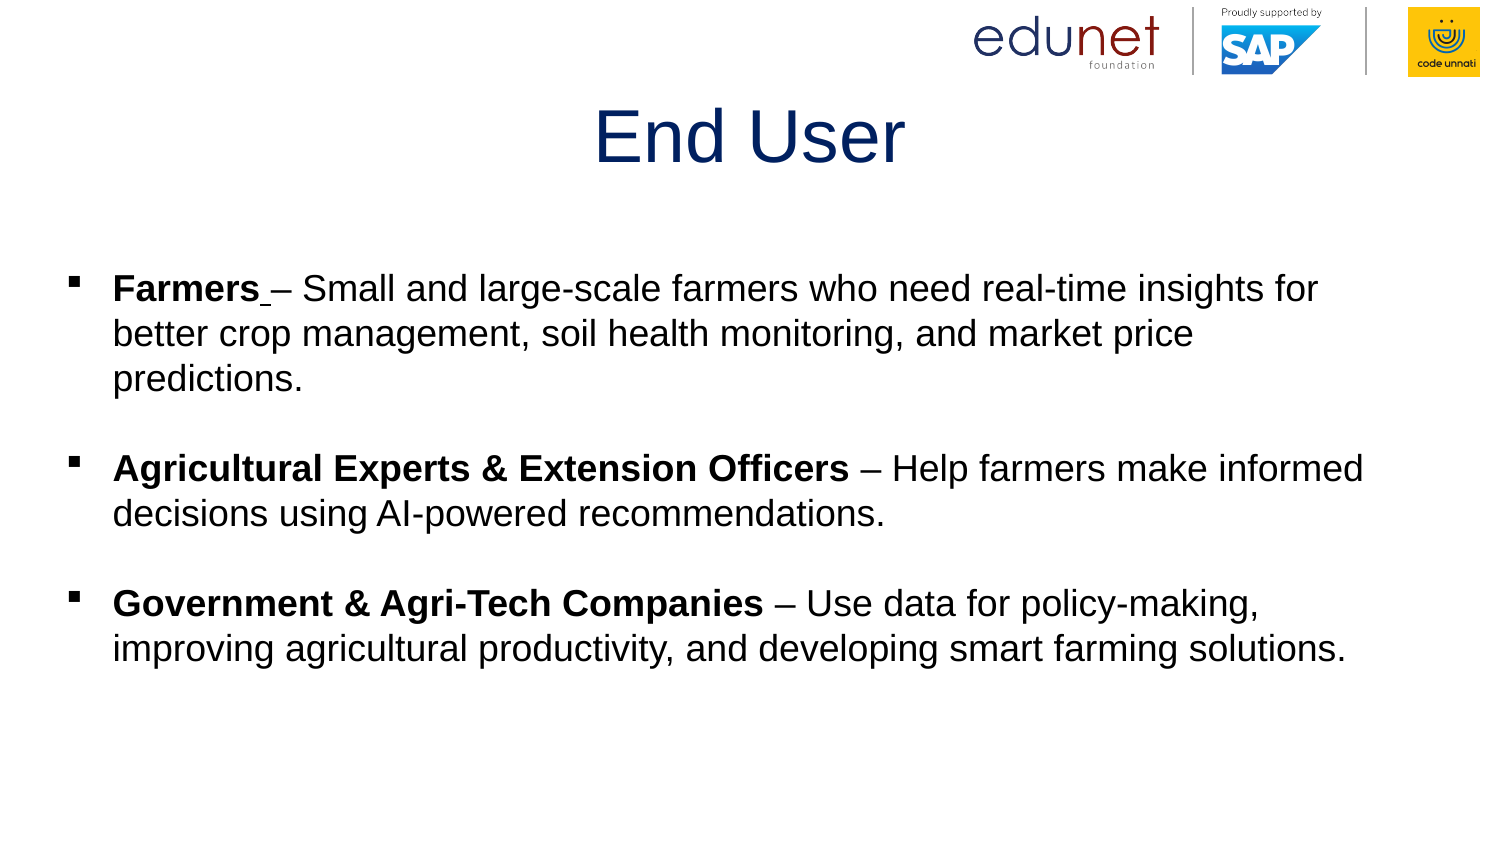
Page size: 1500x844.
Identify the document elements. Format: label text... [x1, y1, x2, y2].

text_box Farmers – Small and large-scale farmers who need real-time insights for better crop management, soil health monitoring, and market price predictions. Agricultural Experts & Extension Officers – Help farmers make informed decisions using AI-powered recommendations. Government & Agri-Tech Companies – Use data for policy-making, improving agricultural productivity, and developing smart farming solutions. [51, 212, 1392, 712]
picture [966, 8, 1168, 72]
picture [1221, 8, 1322, 72]
picture [1408, 7, 1480, 77]
title End User [51, 72, 1449, 167]
